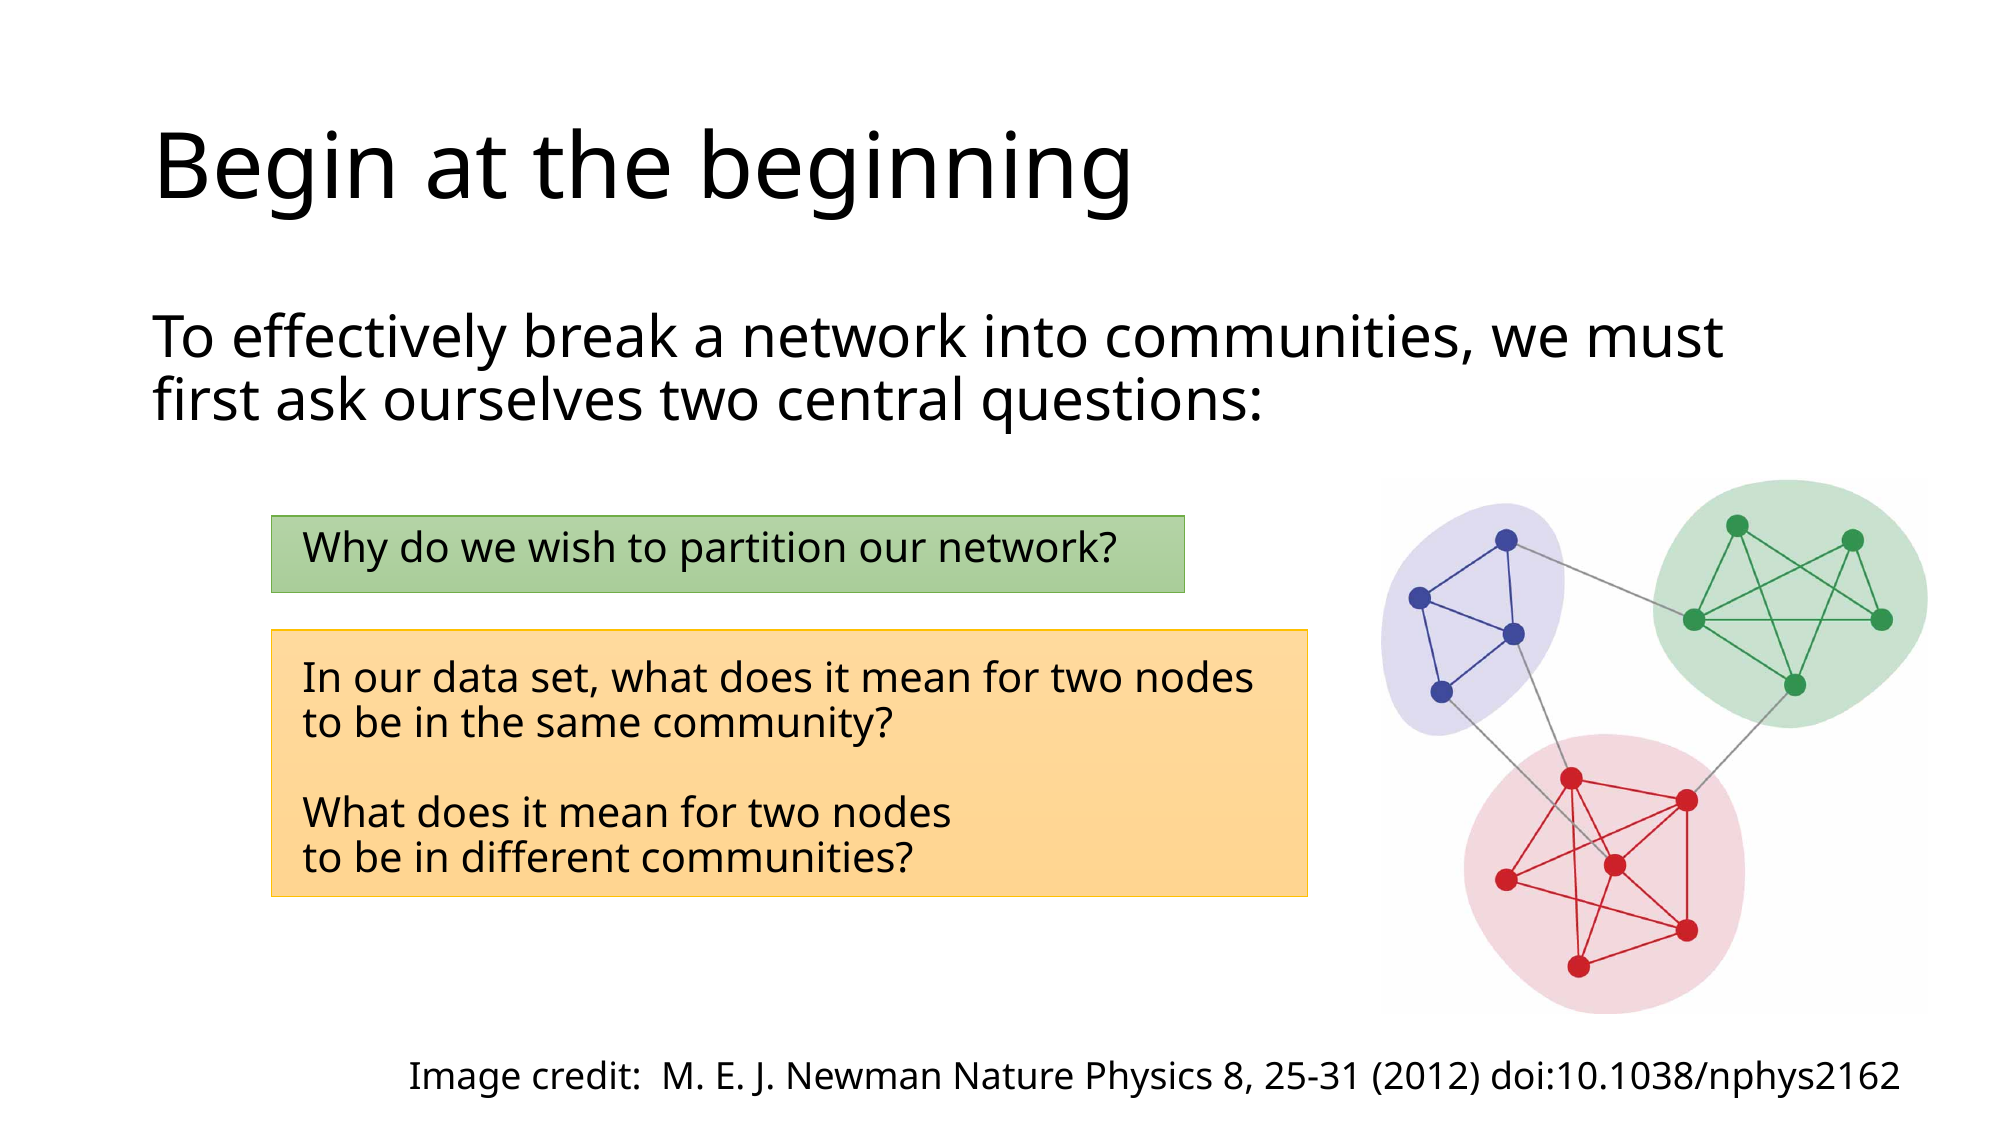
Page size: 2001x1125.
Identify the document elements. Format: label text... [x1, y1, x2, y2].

title Begin at the beginning [137, 59, 1863, 278]
picture [1381, 478, 1928, 1014]
list To effectively break a network into communities, we must first ask ourselves two central questions: Why do we wish to partition our network? In our data set, what does it mean for two nodes to be in the same community? What does it mean for two nodes to be in different communities? [137, 299, 1863, 1014]
text_box Image credit: M. E. J. Newman Nature Physics 8, 25-31 (2012) doi:10.1038/nphys2162 [394, 1044, 2000, 1125]
